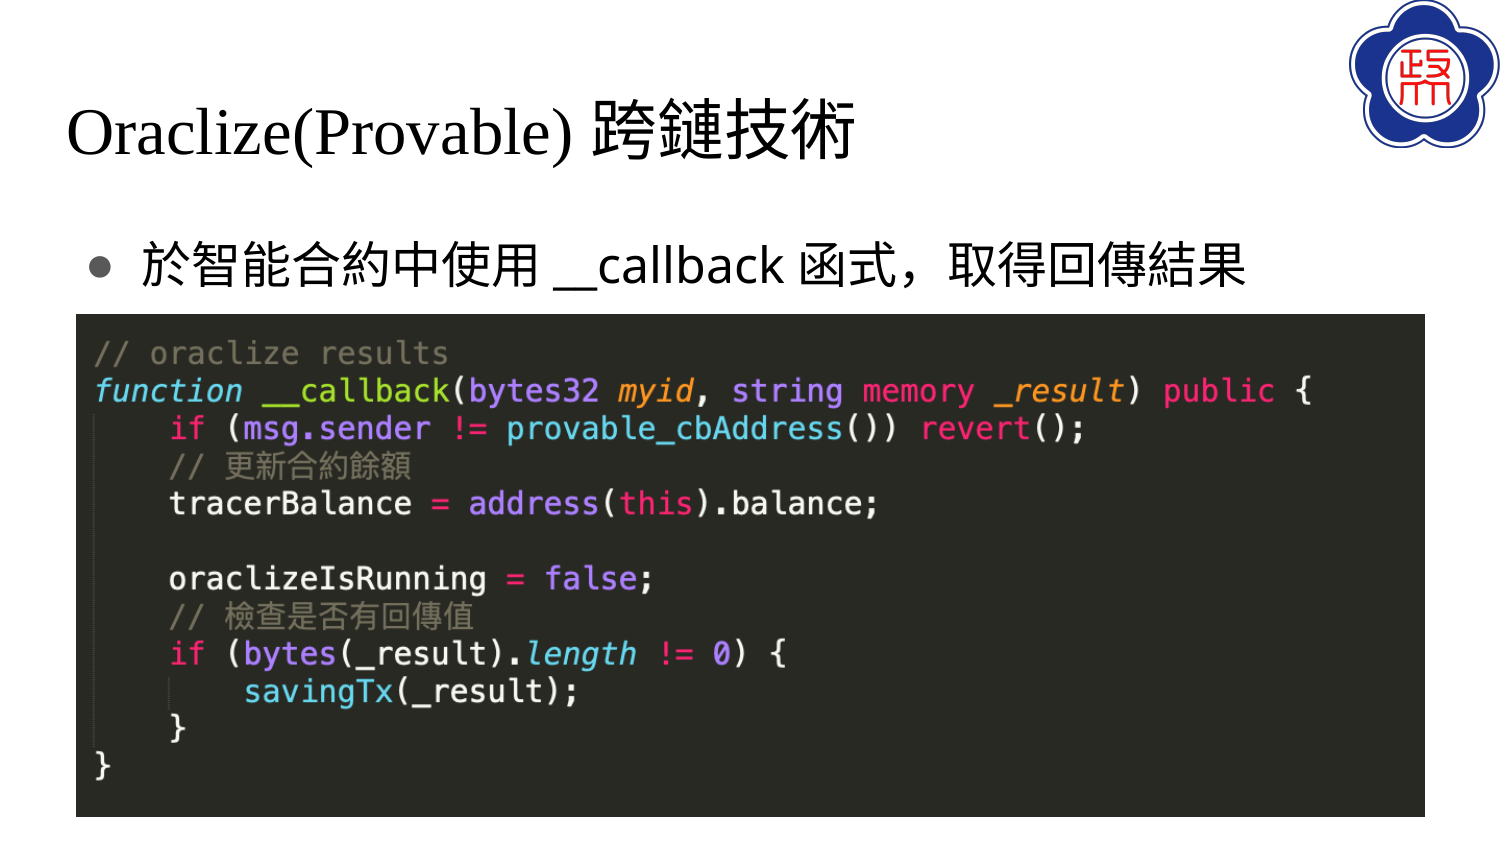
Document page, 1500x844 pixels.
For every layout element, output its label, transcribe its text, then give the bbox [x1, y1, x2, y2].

picture [1349, 0, 1500, 148]
picture [76, 314, 1425, 817]
list 於智能合約中使用__callback函式，取得回傳結果 [51, 189, 1449, 793]
title Oraclize(Provable)跨鏈技術 [51, 72, 1449, 167]
